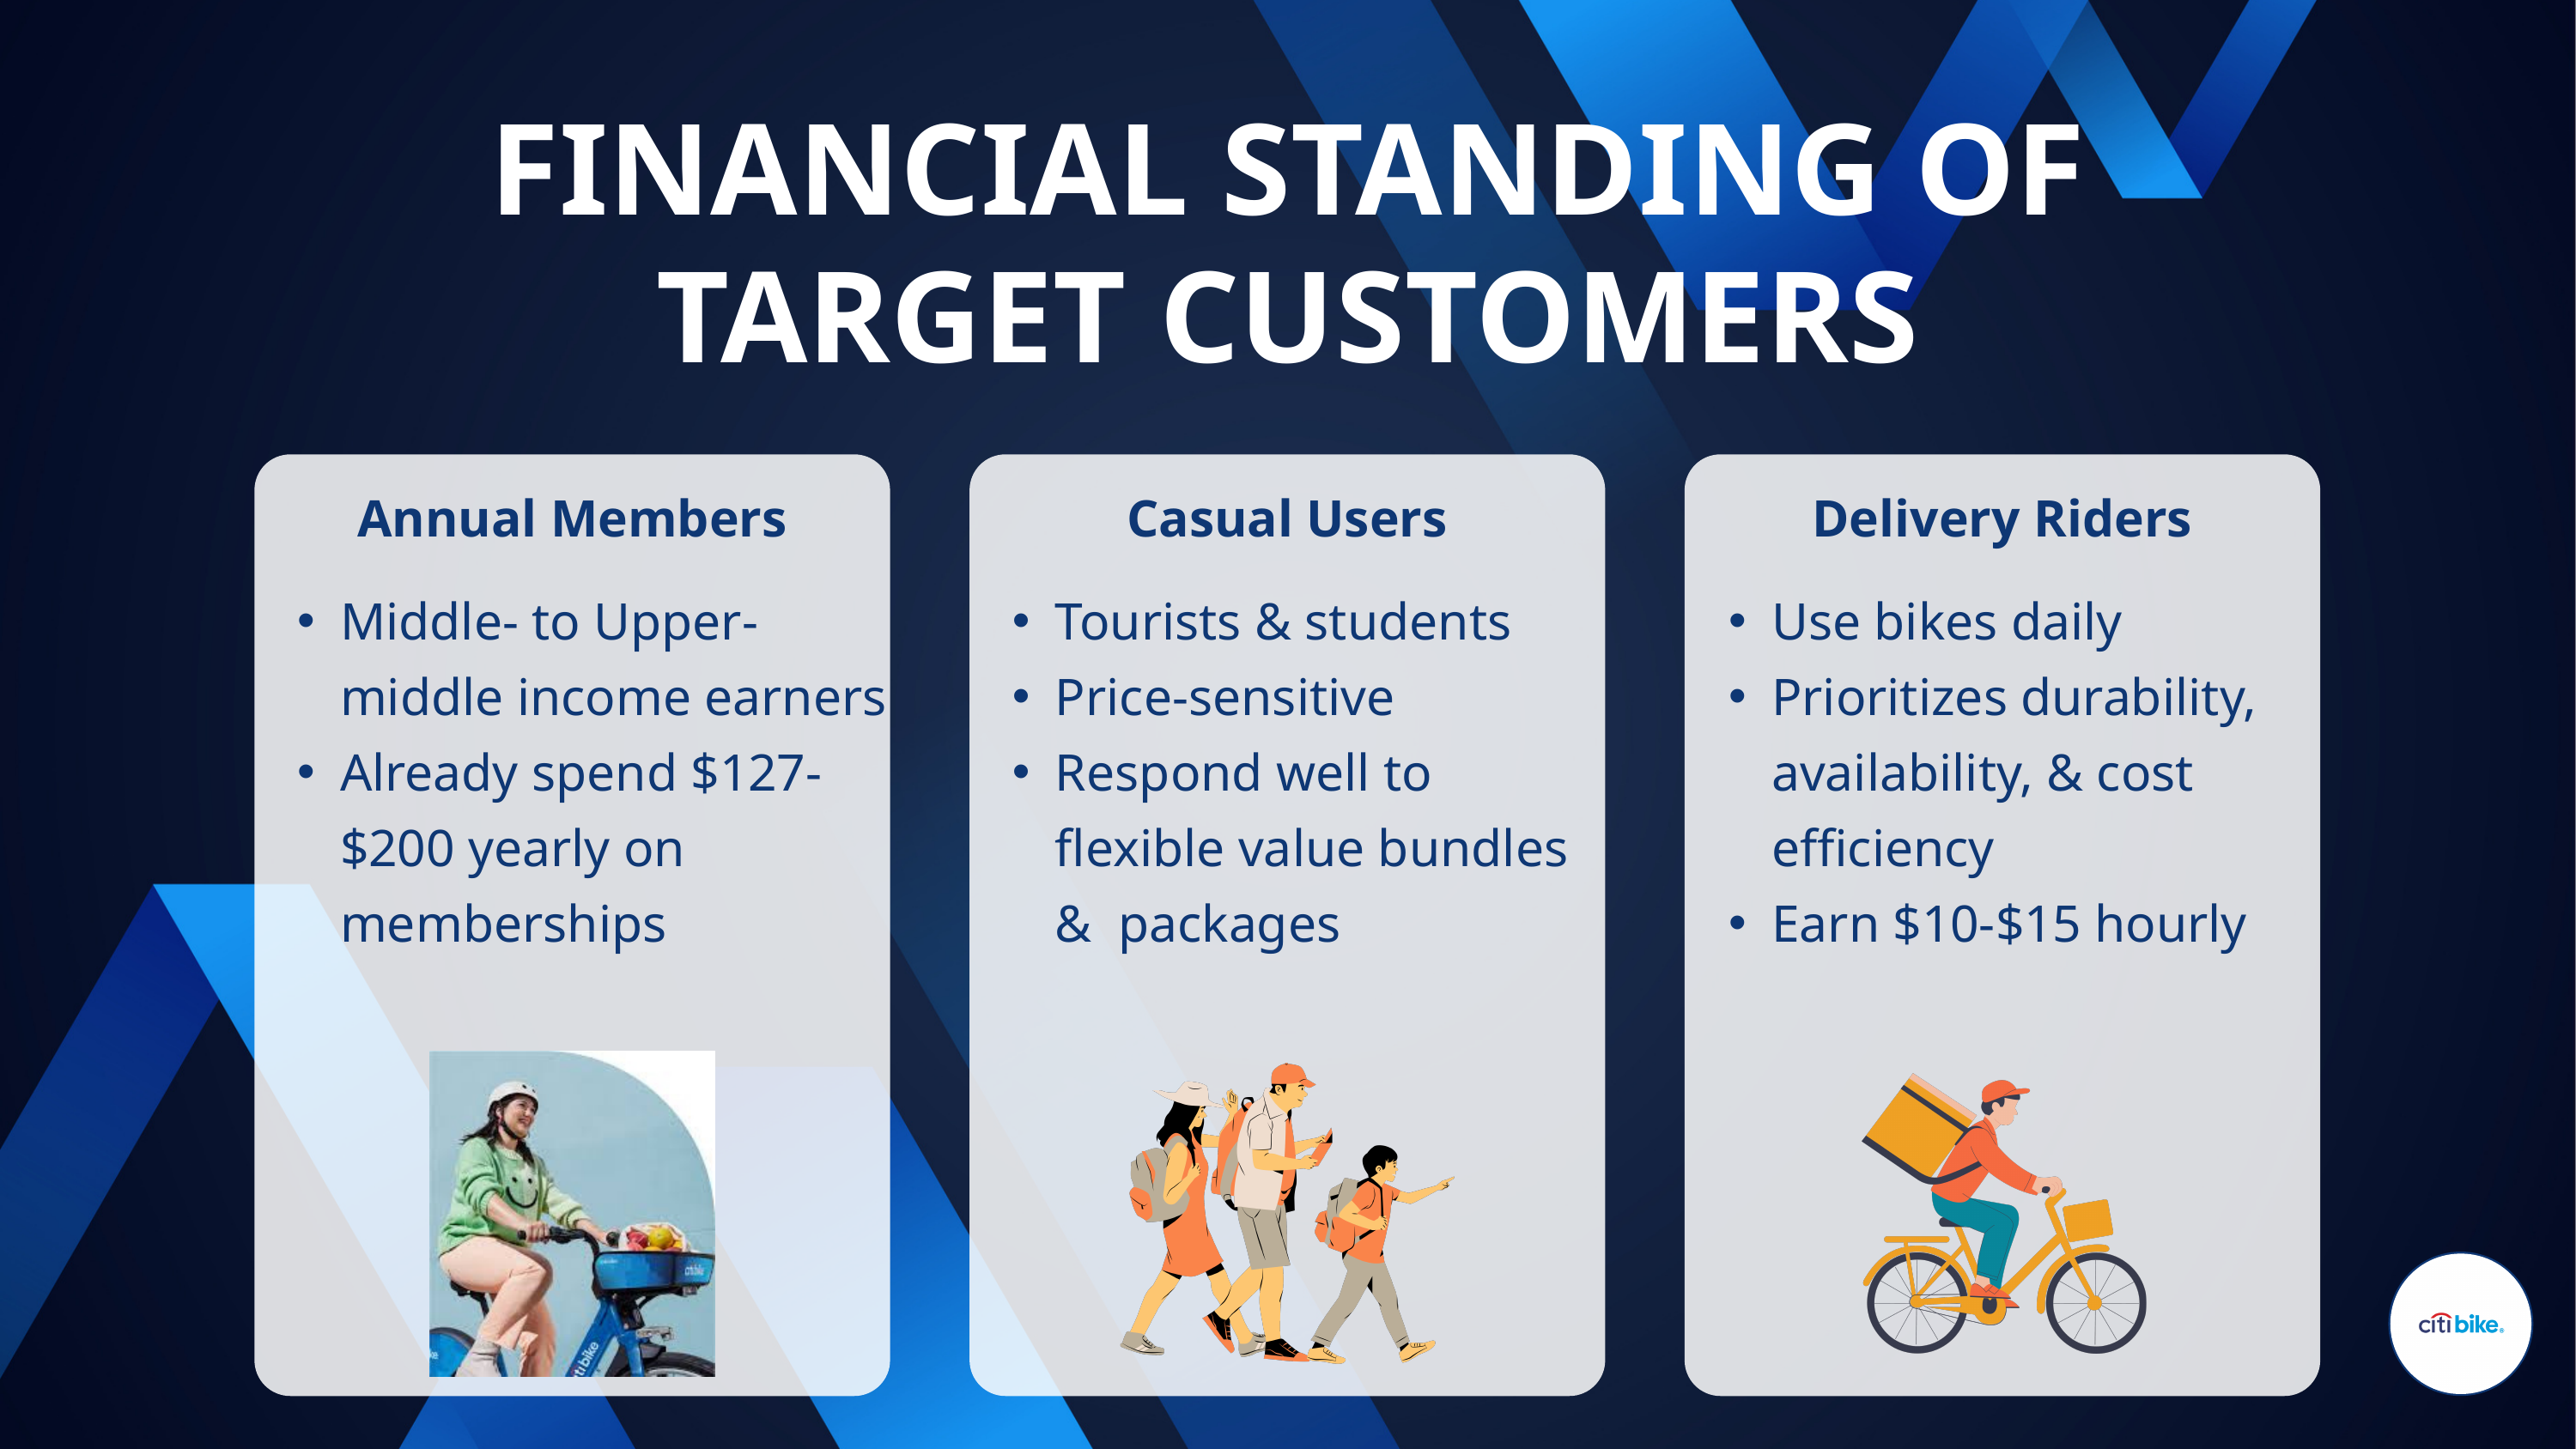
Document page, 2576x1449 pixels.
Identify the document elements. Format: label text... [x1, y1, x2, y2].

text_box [1684, 454, 2321, 1397]
text_box FINANCIAL STANDING OF TARGET CUSTOMERS [329, 92, 2247, 389]
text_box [254, 454, 890, 1397]
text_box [969, 454, 1606, 1397]
text_box [0, 0, 2576, 1449]
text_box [2388, 1251, 2534, 1397]
